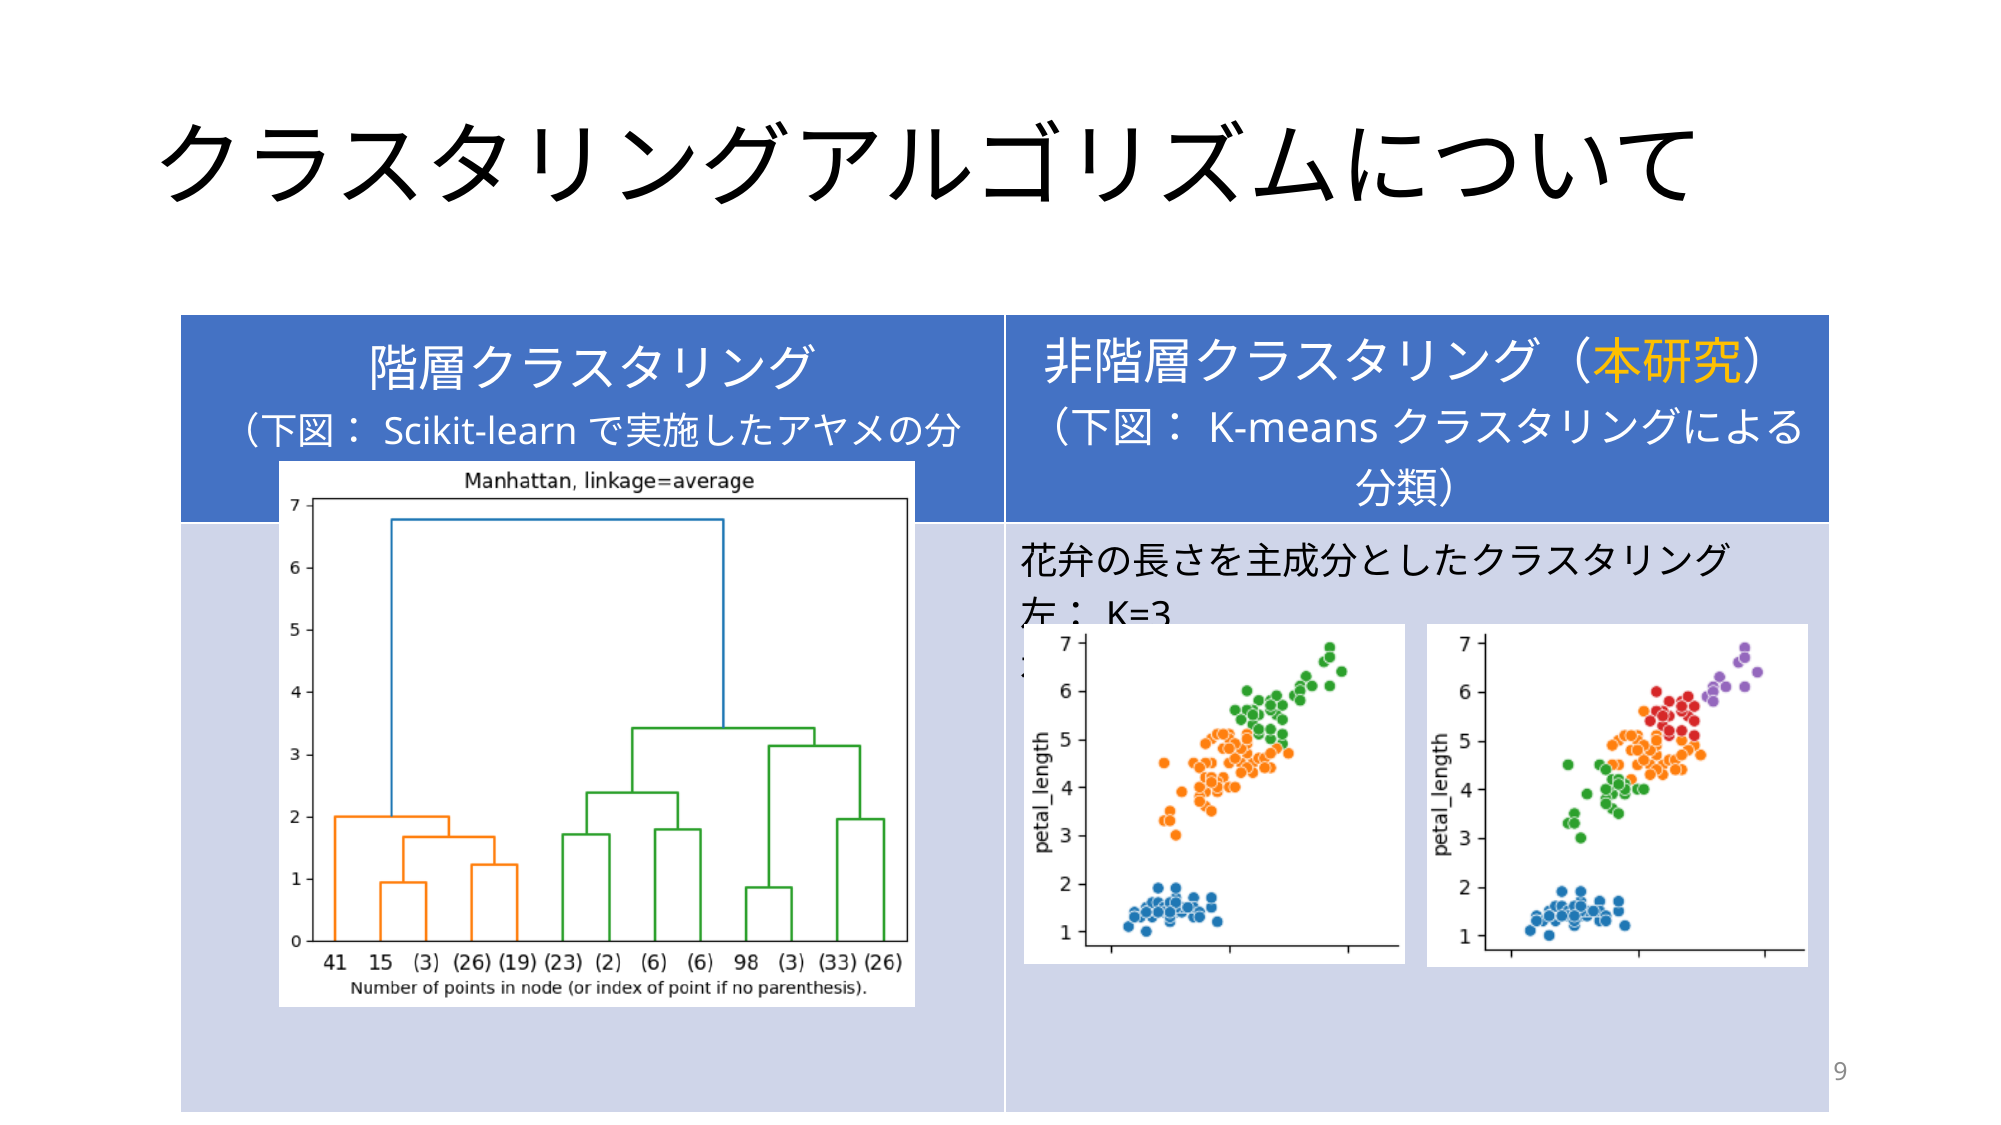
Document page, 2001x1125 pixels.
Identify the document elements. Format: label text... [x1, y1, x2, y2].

picture [279, 461, 915, 1007]
title クラスタリングアルゴリズムについて [137, 59, 1863, 278]
slide_number 9 [1831, 1042, 1863, 1103]
picture [1427, 624, 1808, 967]
table_header 非階層クラスタリング（本研究） （下図：K-meansクラスタリングによる分類） [1006, 315, 1829, 522]
table_header 階層クラスタリング （下図：Scikit-learnで実施したアヤメの分類） [181, 315, 1004, 522]
picture [1024, 624, 1405, 964]
table_cell 花弁の長さを主成分としたクラスタリング 左：K=3 右：K=5 [1006, 524, 1829, 1112]
table_cell [181, 524, 1004, 1112]
